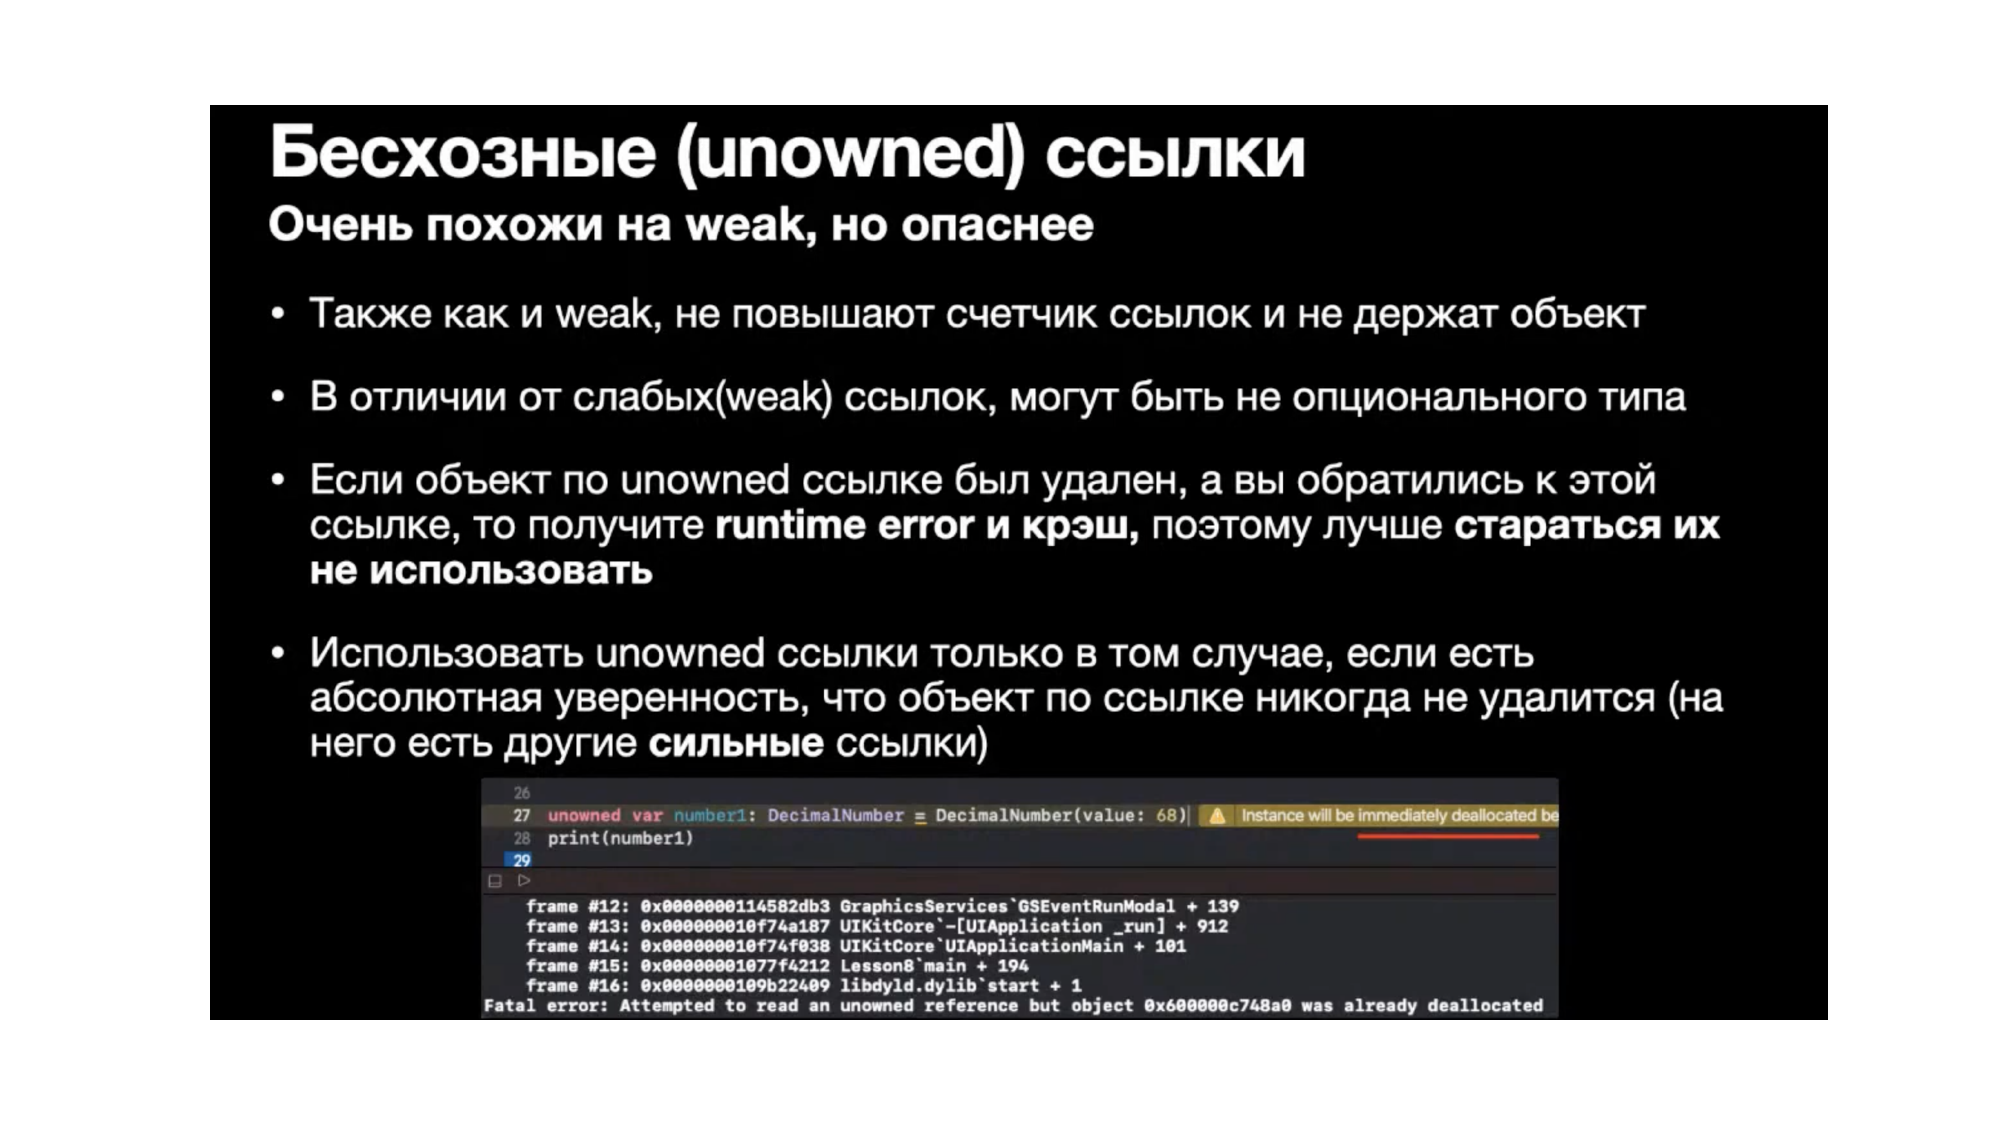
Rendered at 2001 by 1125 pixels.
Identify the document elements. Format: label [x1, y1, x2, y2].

list [210, 105, 1828, 1020]
